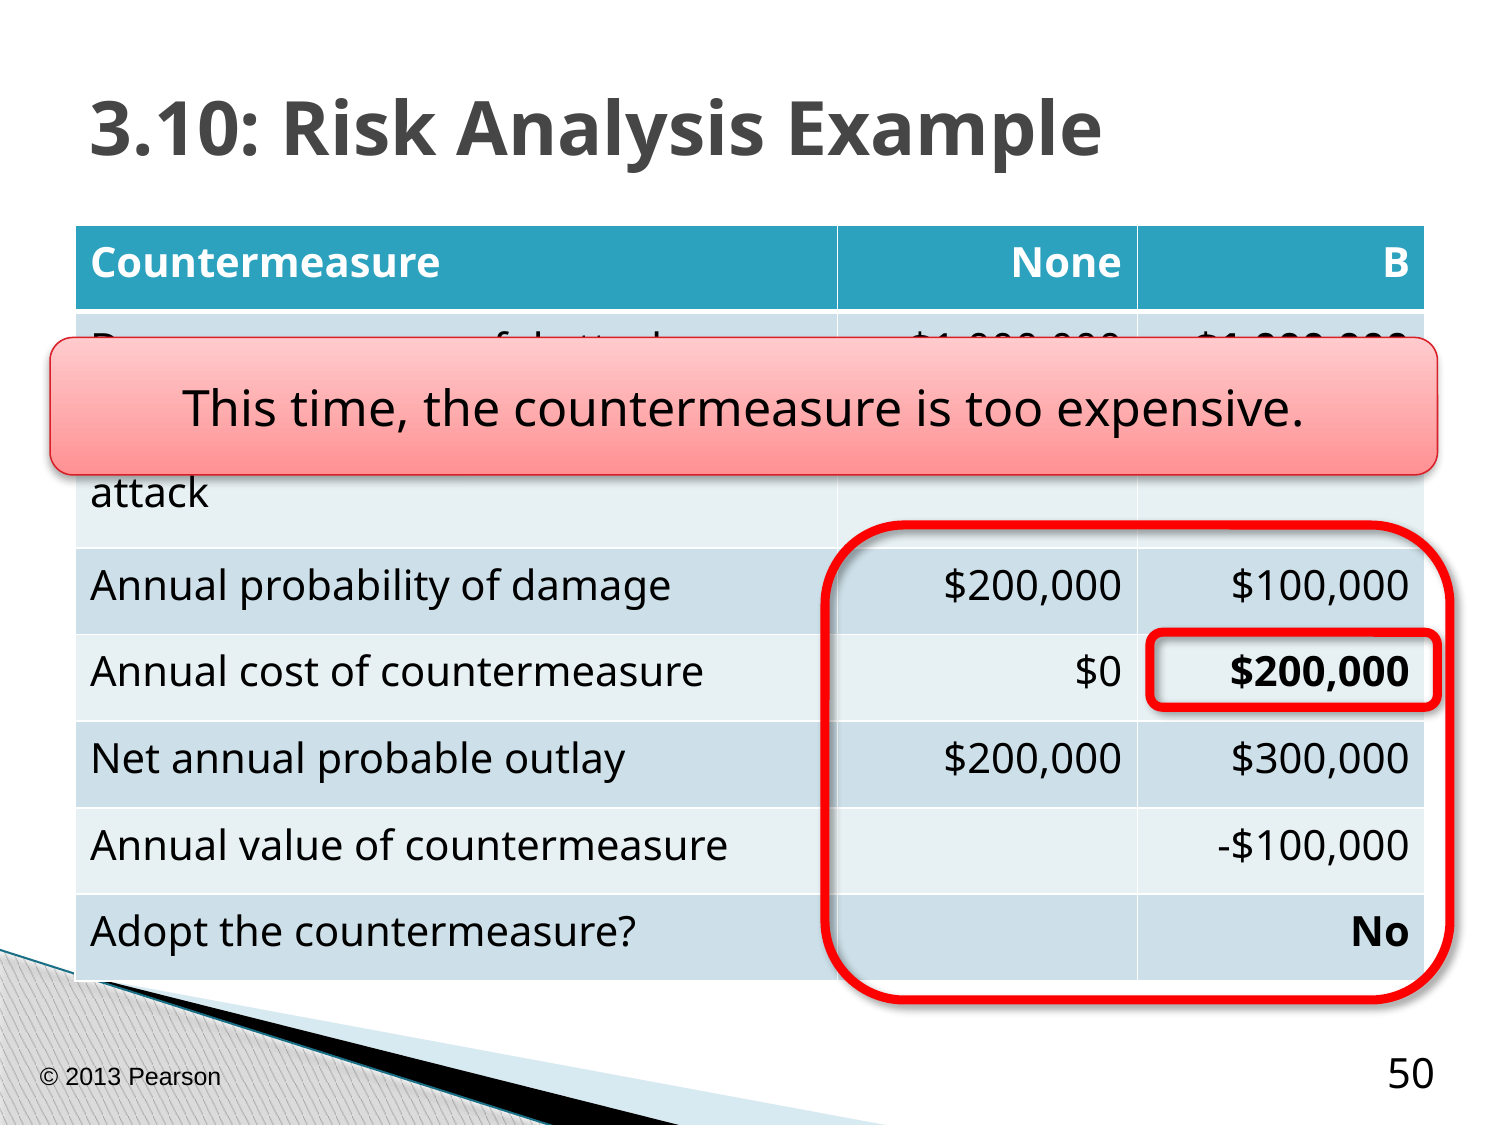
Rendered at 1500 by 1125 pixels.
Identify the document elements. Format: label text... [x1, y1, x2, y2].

table_header Countermeasure [76, 226, 837, 309]
table_header B [1138, 226, 1424, 309]
text_box This time, the countermeasure is too expensive. [49, 336, 1439, 476]
slide_number 50 [1325, 1051, 1450, 1112]
table_cell Annual value of countermeasure [76, 809, 819, 893]
table_cell Adopt the countermeasure? [76, 895, 837, 980]
table_cell Annual probability of damage [76, 549, 837, 634]
title 3.10: Risk Analysis Example [75, 50, 1425, 200]
table_cell Net annual probable outlay [76, 722, 819, 807]
table_cell Damage per successful attack [76, 314, 837, 336]
table_cell Annual cost of countermeasure [76, 635, 819, 720]
table_cell 20% [838, 487, 1137, 547]
table_header None [838, 226, 1137, 309]
table_cell $1,000,000 [838, 314, 1137, 336]
table_cell 10% [1138, 484, 1424, 533]
table_cell $1,000,000 [1138, 314, 1424, 338]
footer © 2013 Pearson [24, 1050, 238, 1098]
table_cell Annual probability of a successful attack [76, 487, 837, 547]
text_box [820, 520, 1455, 1005]
